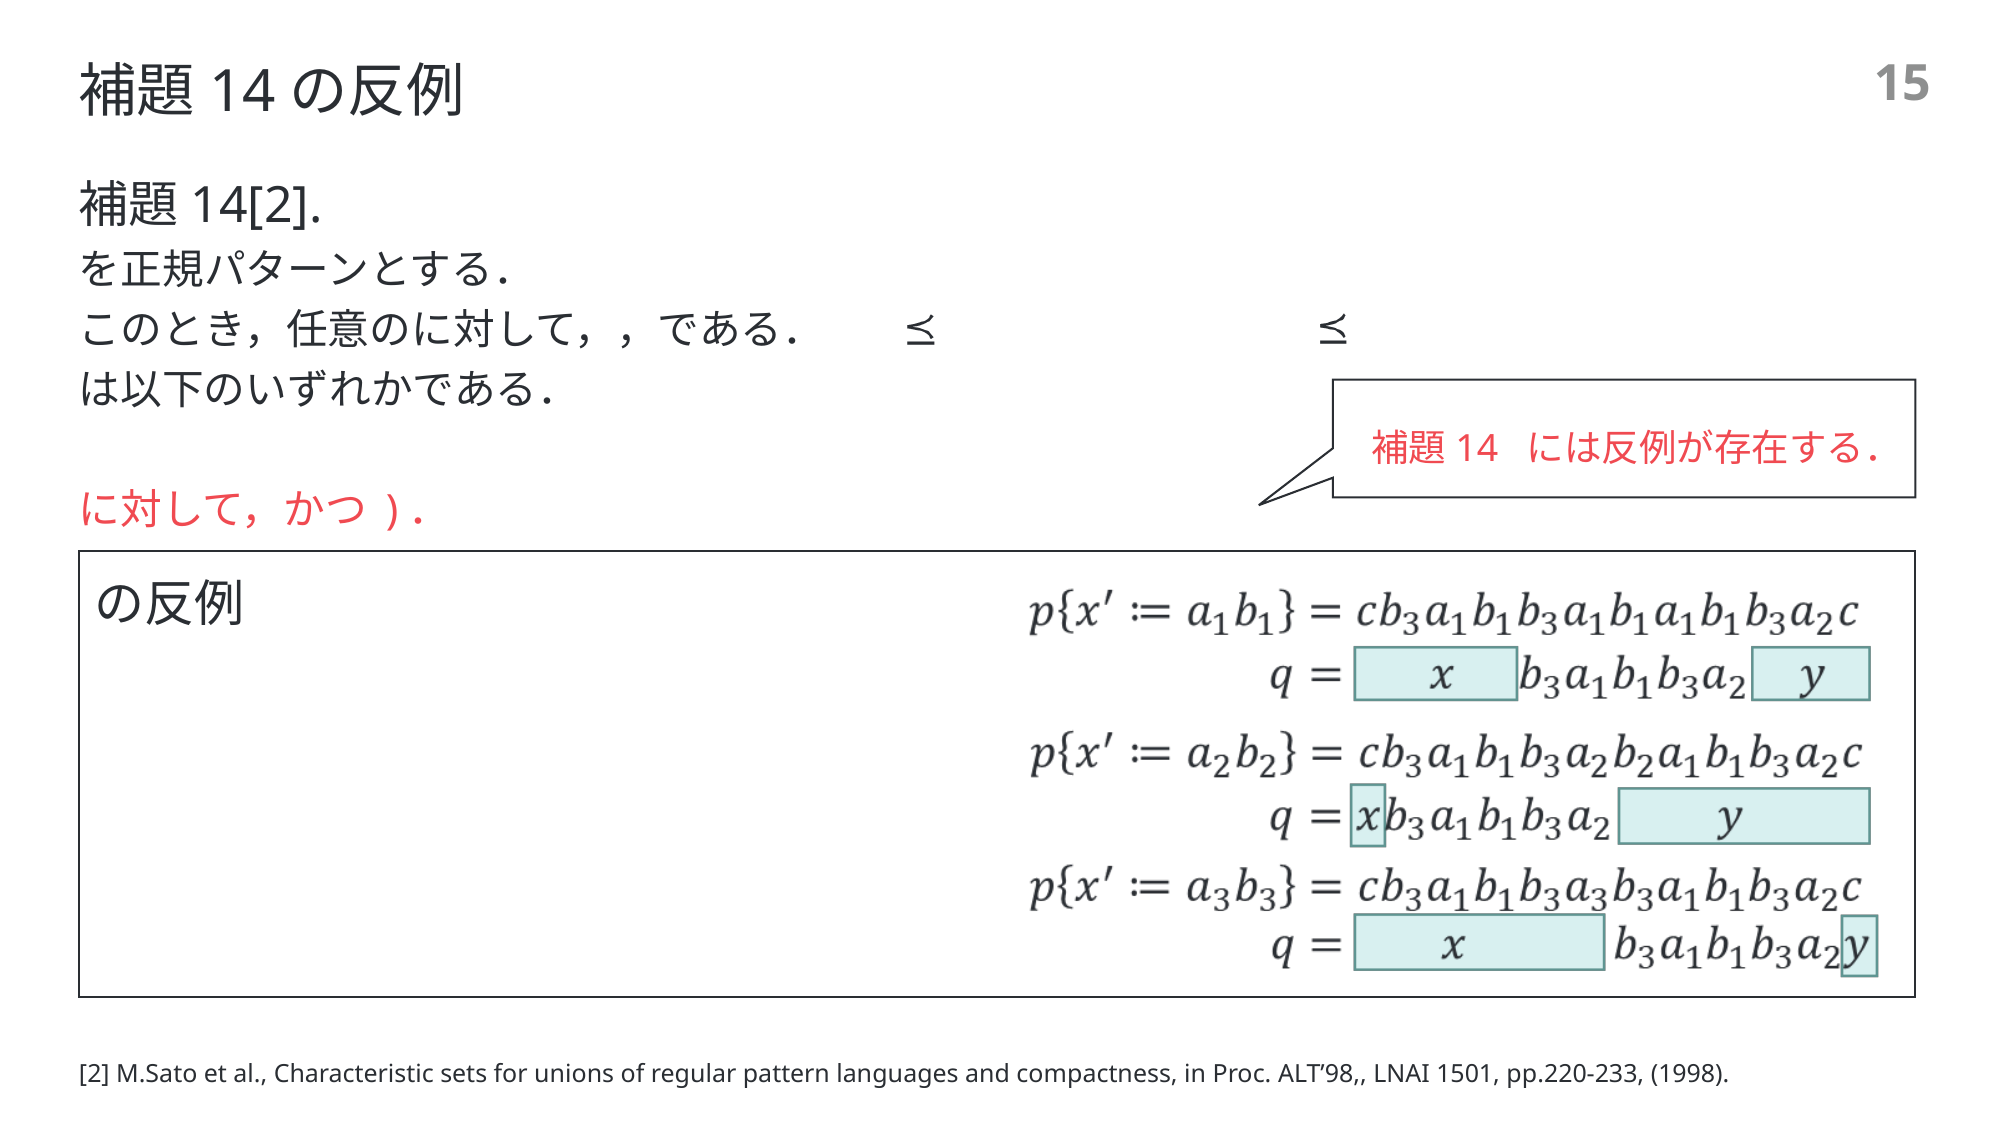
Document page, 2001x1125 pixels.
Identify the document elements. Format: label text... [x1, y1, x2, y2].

picture [852, 295, 989, 366]
picture [1264, 294, 1401, 365]
text_box [78, 550, 1916, 998]
text_box [1258, 378, 1917, 507]
slide_number 15 [1850, 42, 1954, 132]
title 補題14の反例 [78, 42, 1850, 132]
text_box [2] M.Sato et al., Characteristic sets for unions of regular pattern languages and compactness, in Proc. ALT’98,, LNAI 1501, pp.220-233, (1998). [78, 1057, 1916, 1088]
picture [1000, 565, 1897, 986]
